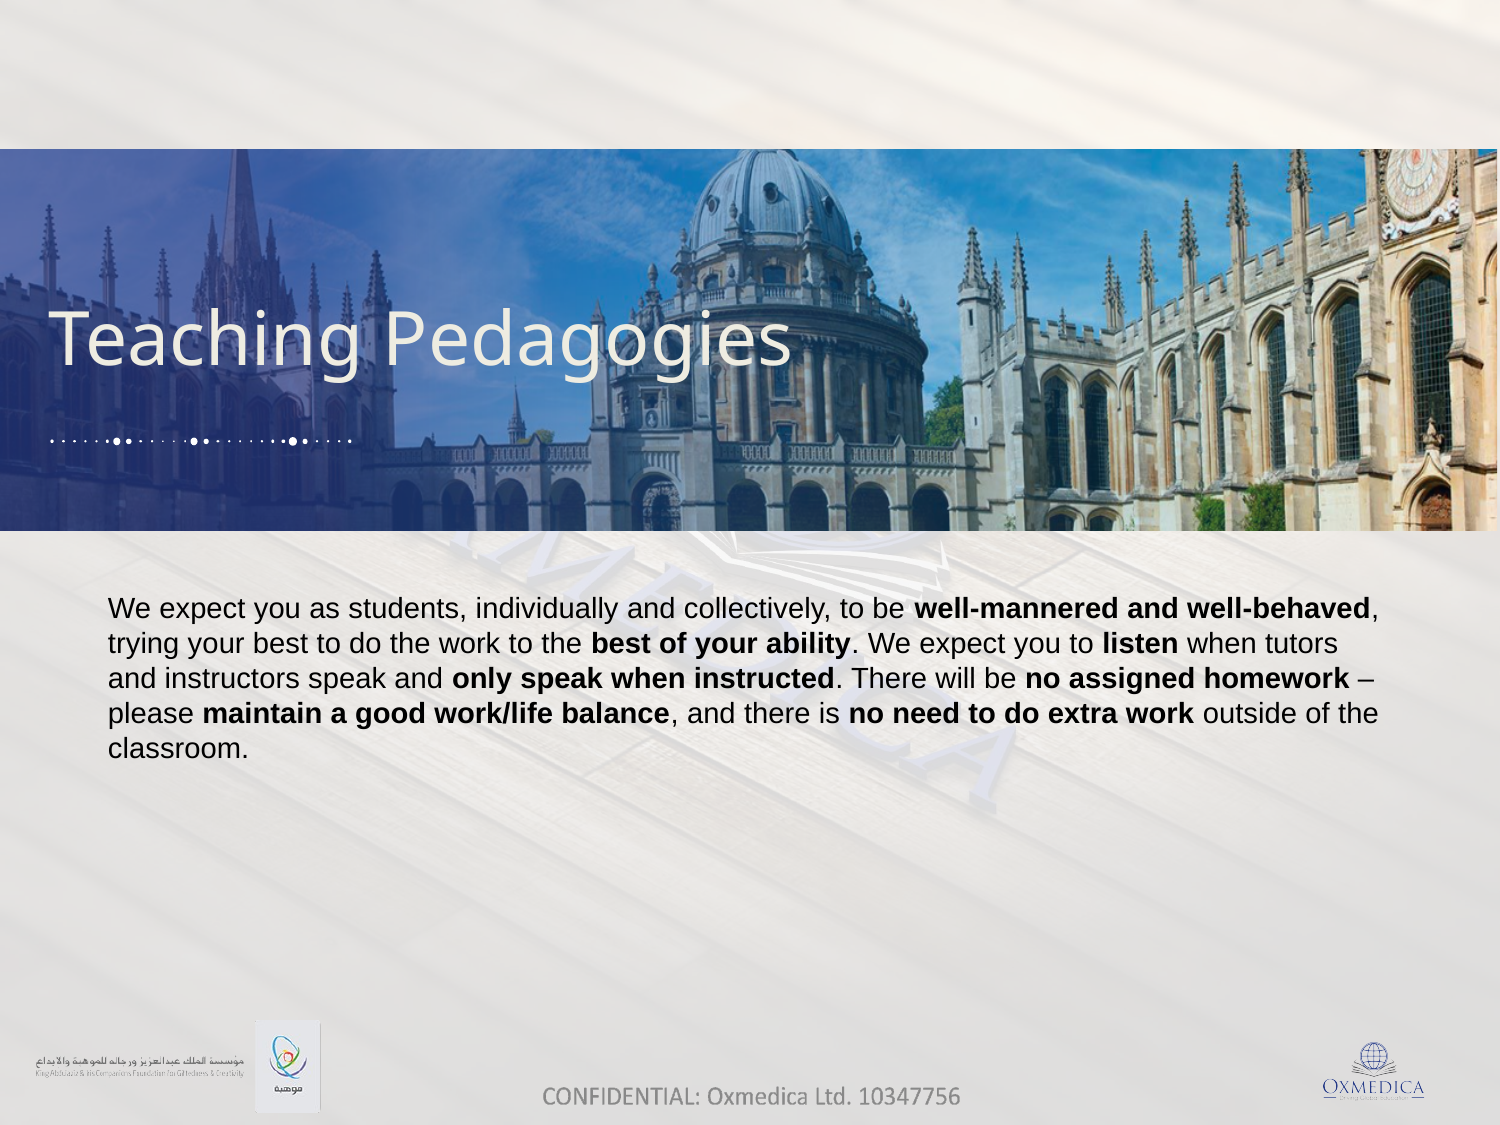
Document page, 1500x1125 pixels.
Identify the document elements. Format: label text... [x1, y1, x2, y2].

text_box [196, 290, 206, 593]
picture [0, 149, 1498, 531]
picture [21, 1019, 321, 1113]
picture [512, 1066, 988, 1125]
text_box We expect you as students, individually and collectively, to be well-mannered and well-behaved, trying your best to do the work to the best of your ability. We expect you to listen when tutors and instructors speak and only speak when instructed. There will be no assigned homework – please maintain a good work/life balance, and there is no need to do extra work outside of the classroom. [93, 581, 1407, 772]
picture [1323, 1042, 1425, 1101]
